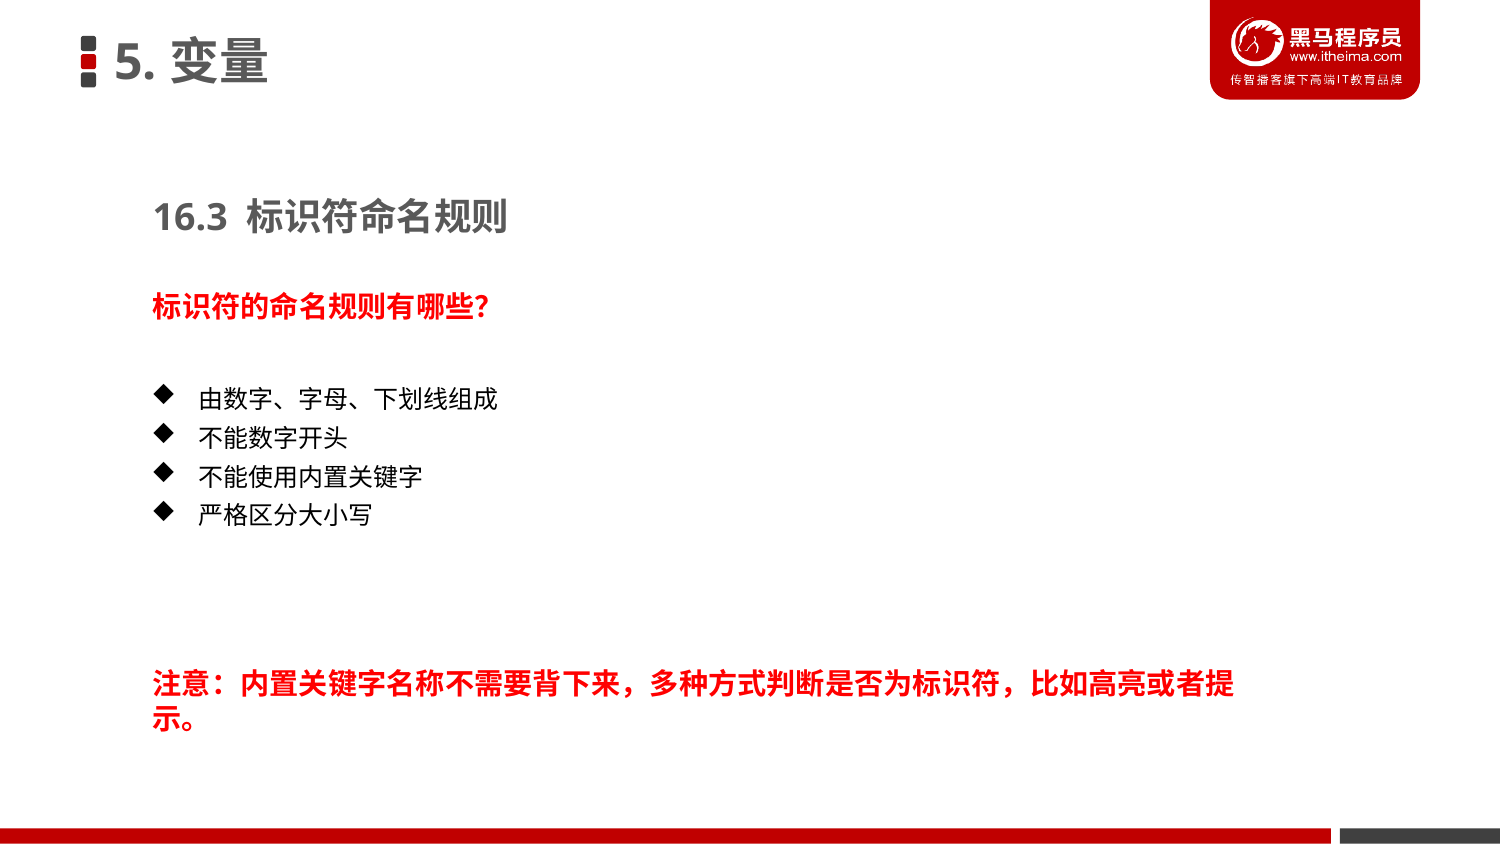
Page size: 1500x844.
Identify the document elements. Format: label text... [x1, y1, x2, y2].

text_box 标识符的命名规则有哪些？ [138, 281, 519, 331]
text_box 注意：内置关键字名称不需要背下来，多种方式判断是否为标识符，比如高亮或者提示。 [138, 657, 1274, 743]
text_box 由数字、字母、下划线组成 不能数字开头 不能使用内置关键字 严格区分大小写 [136, 366, 1241, 538]
picture [1212, 8, 1421, 94]
text_box 5.变量 [103, 0, 987, 130]
text_box 16.3 标识符命名规则 [138, 185, 715, 246]
